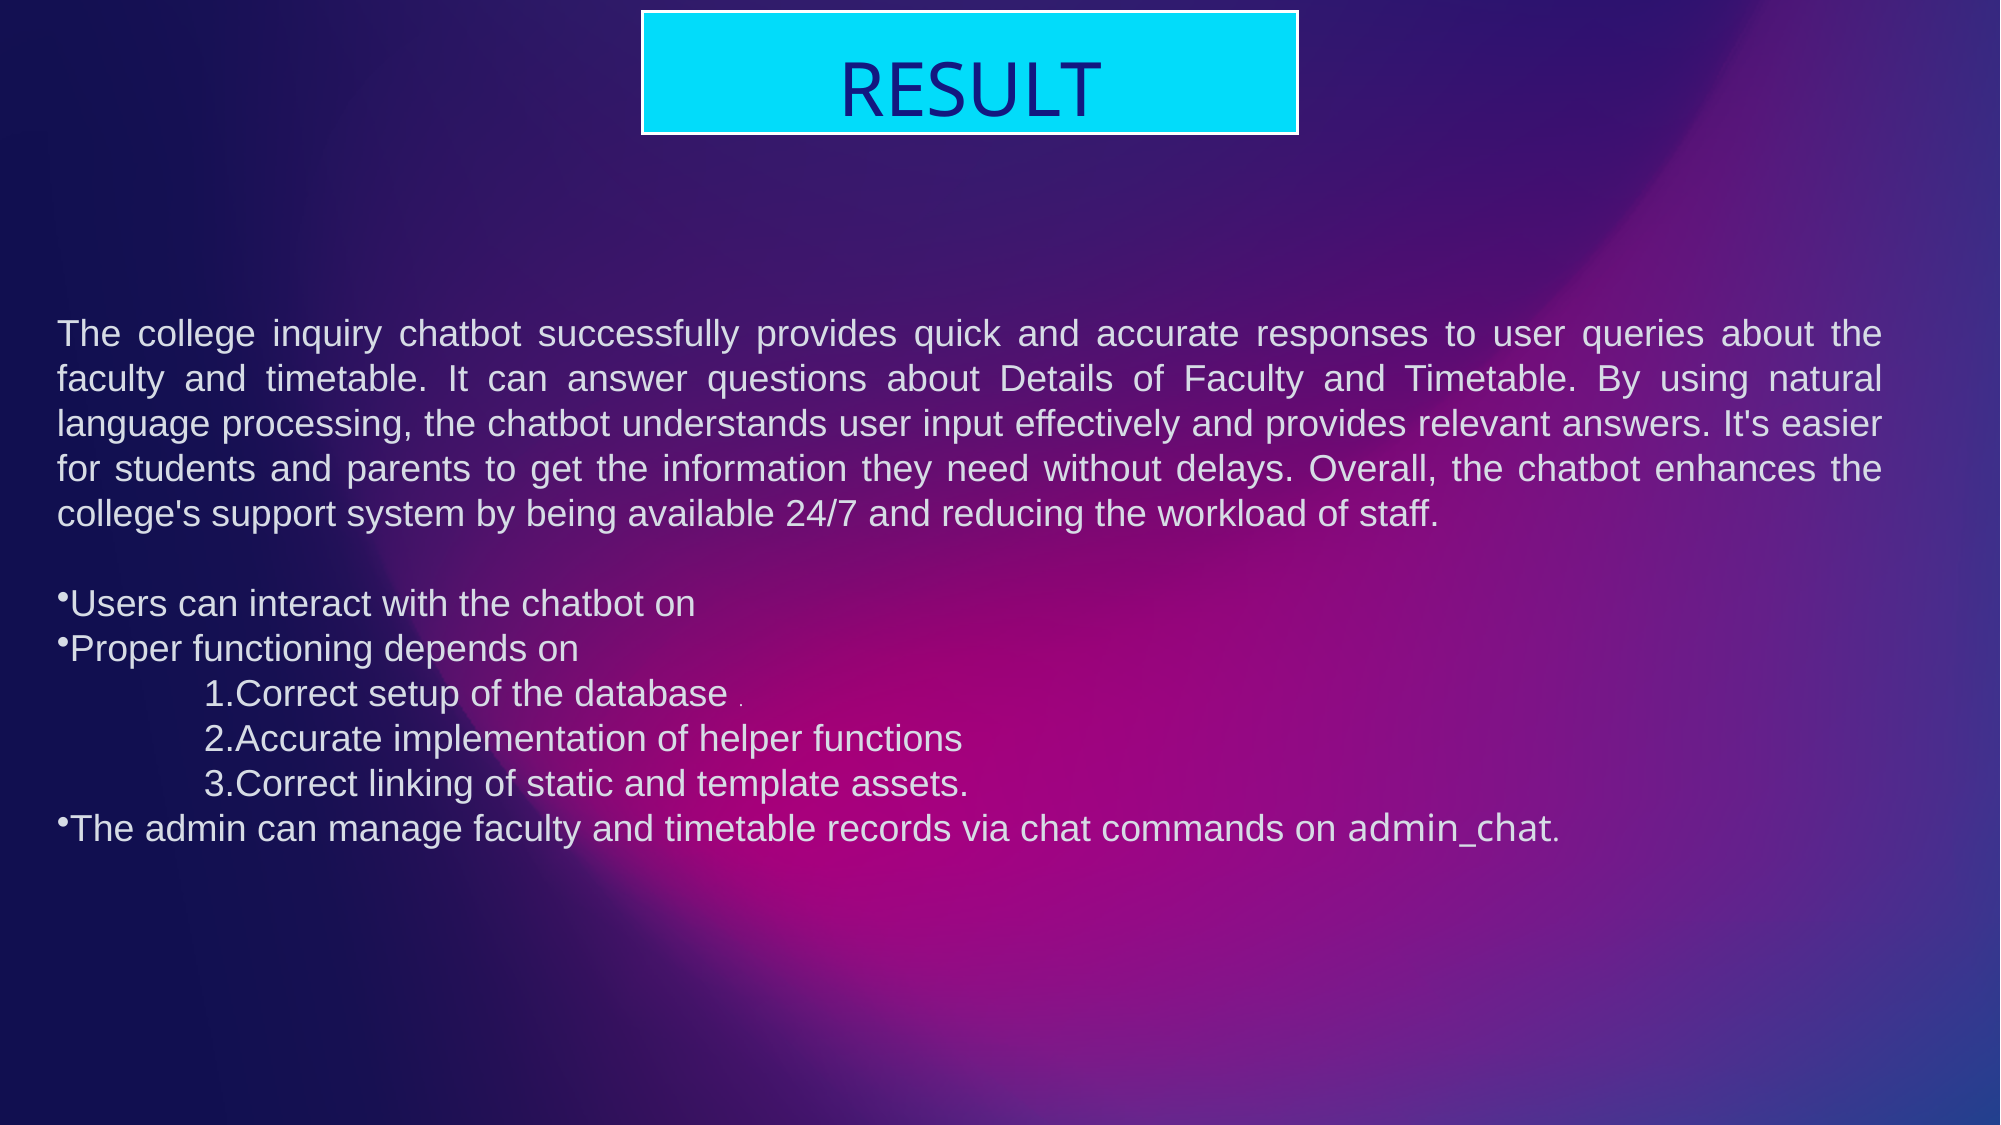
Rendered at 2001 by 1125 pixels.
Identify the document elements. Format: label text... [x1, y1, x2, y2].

title RESULT [641, 10, 1299, 135]
text_box The college inquiry chatbot successfully provides quick and accurate responses to user queries about the faculty and timetable. It can answer questions about Details of Faculty and Timetable. By using natural language processing, the chatbot understands user input effectively and provides relevant answers. It's easier for students and parents to get the information they need without delays. Overall, the chatbot enhances the college's support system by being available 24/7 and reducing the workload of staff. Users can interact with the chatbot on Proper functioning depends on 1.Correct setup of the database . 2.Accurate implementation of helper functions 3.Correct linking of static and template assets. The admin can manage faculty and timetable records via chat commands on admin_chat. [41, 301, 1899, 857]
picture [0, 0, 2000, 1125]
